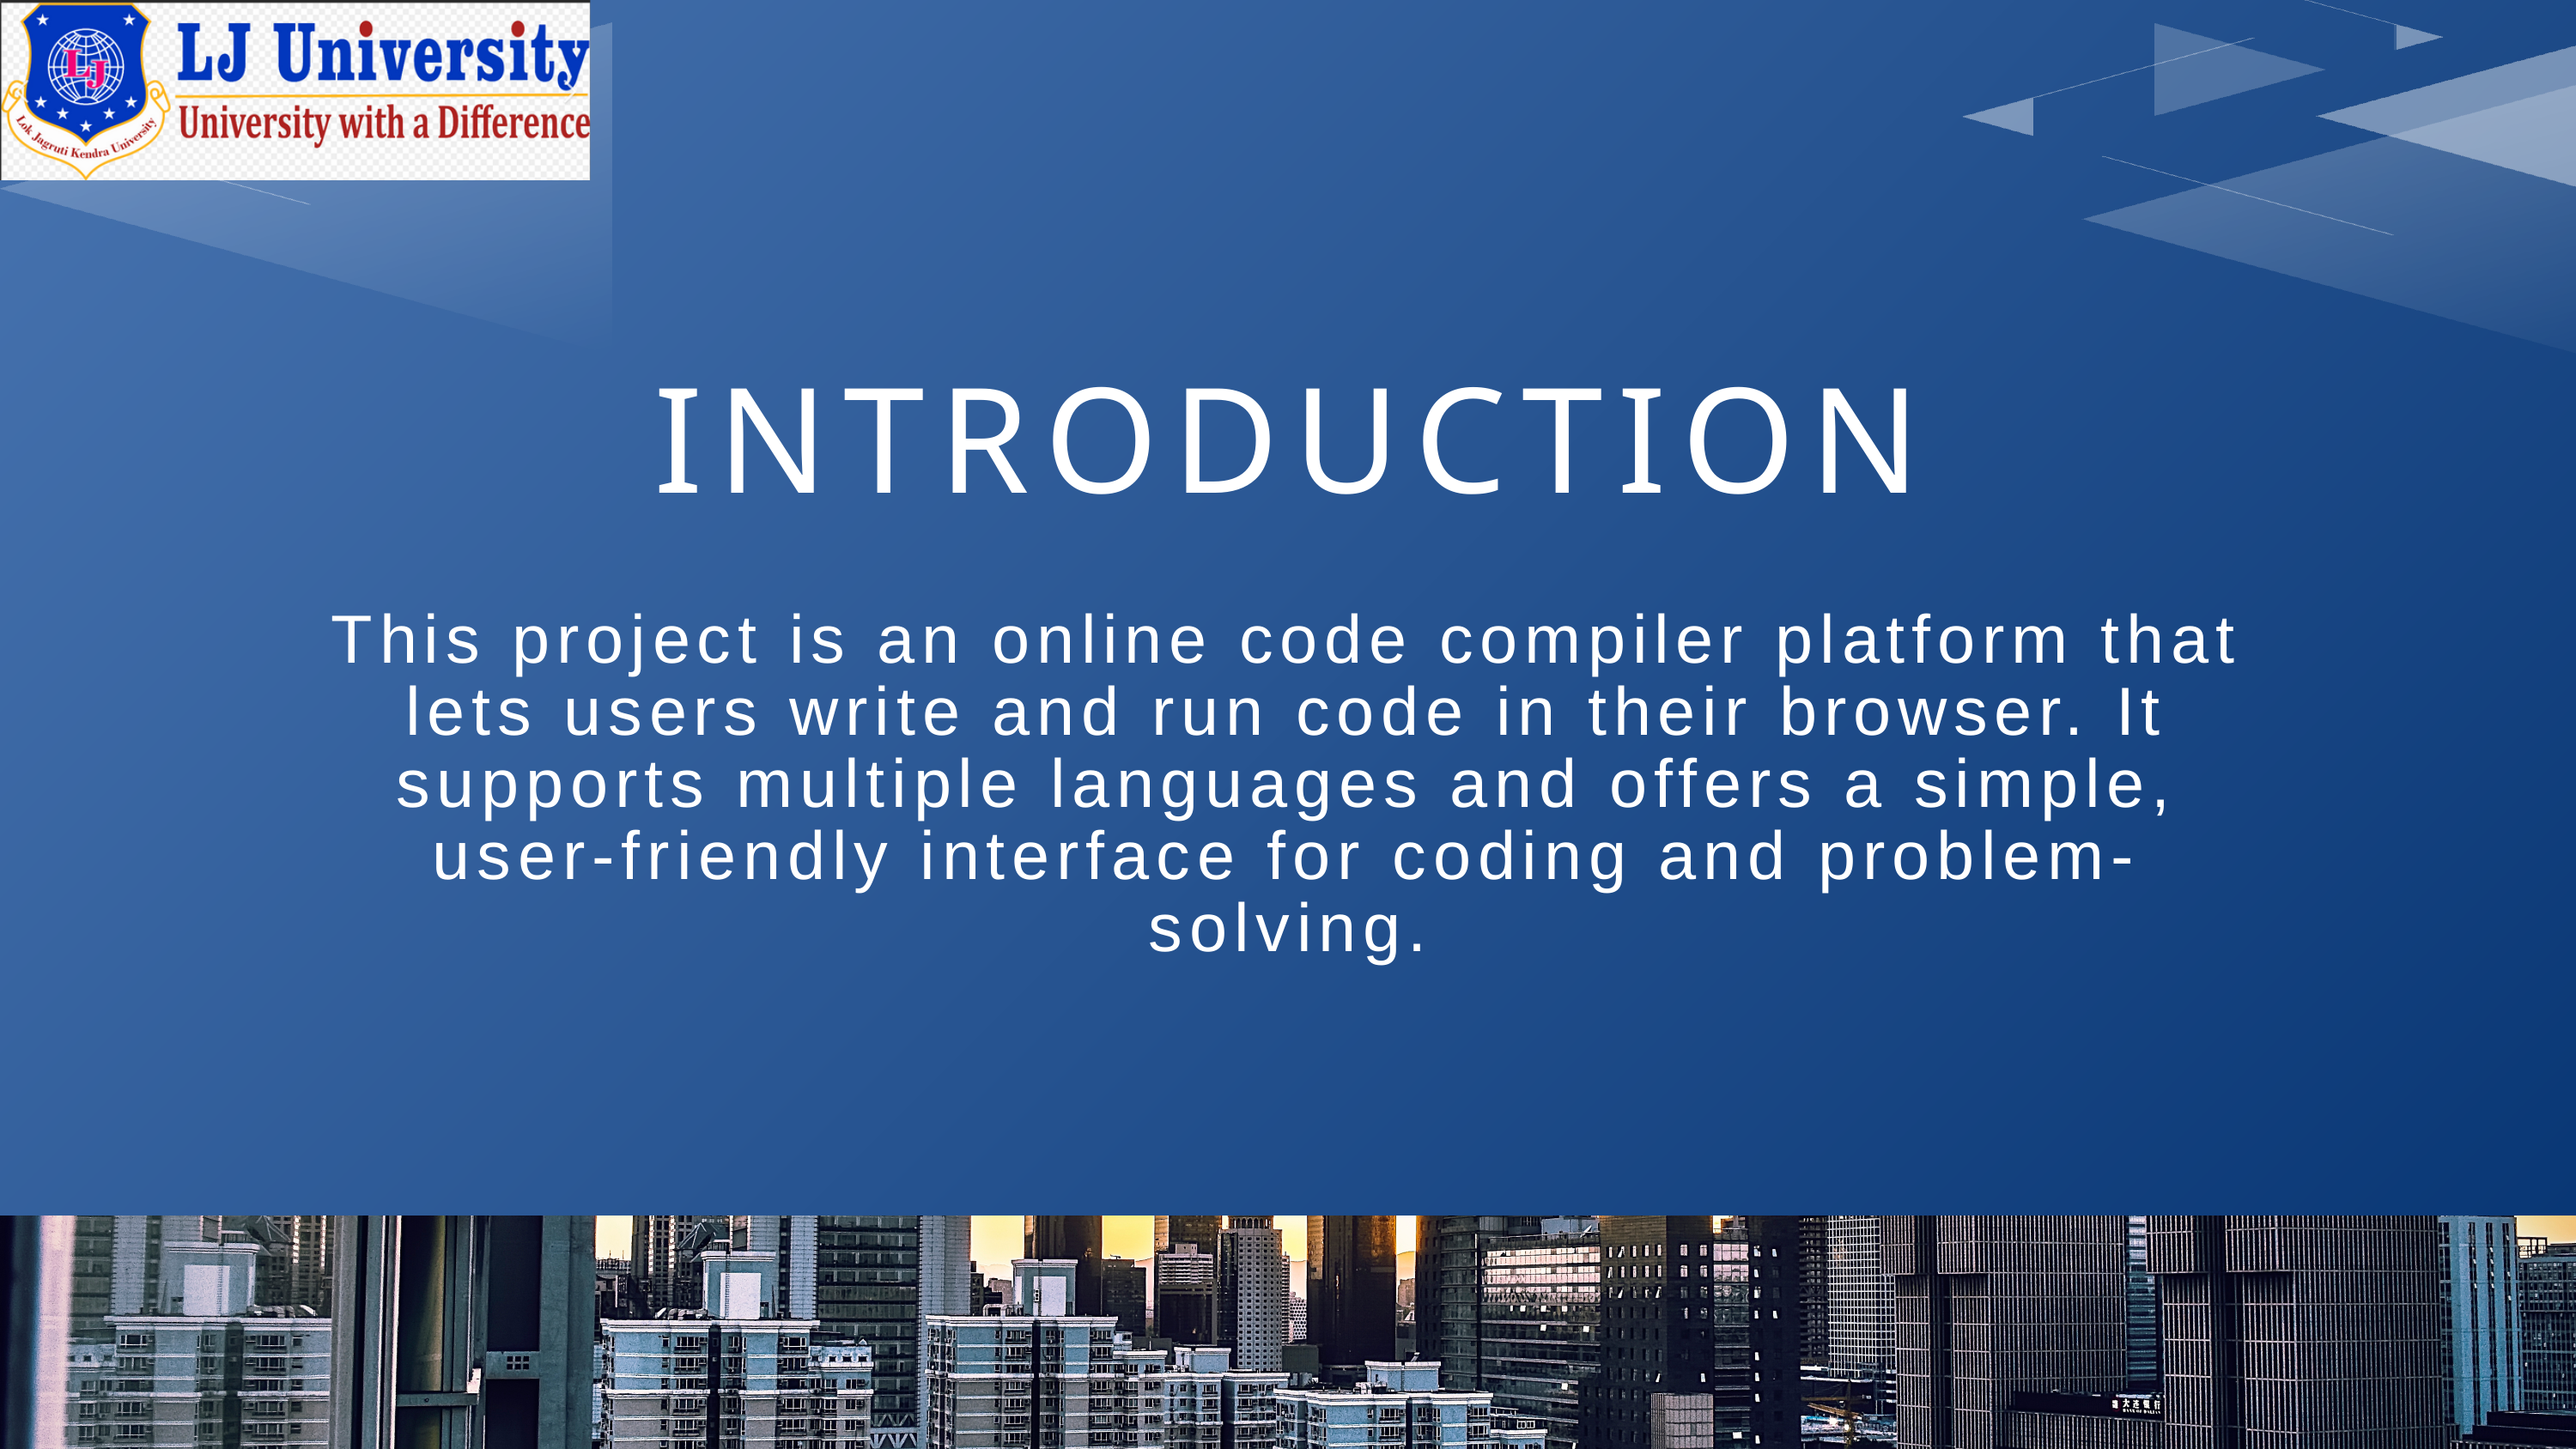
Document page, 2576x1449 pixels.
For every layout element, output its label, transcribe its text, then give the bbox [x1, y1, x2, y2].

text_box [0, 0, 615, 353]
text_box [0, 0, 591, 180]
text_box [0, 1216, 2576, 1449]
text_box INTRODUCTION [246, 367, 2330, 523]
text_box [1961, 0, 2576, 384]
text_box This project is an online code compiler platform that lets users write and run code in their browser. It supports multiple languages and offers a simple, user-friendly interface for coding and problem-solving. [318, 603, 2258, 966]
